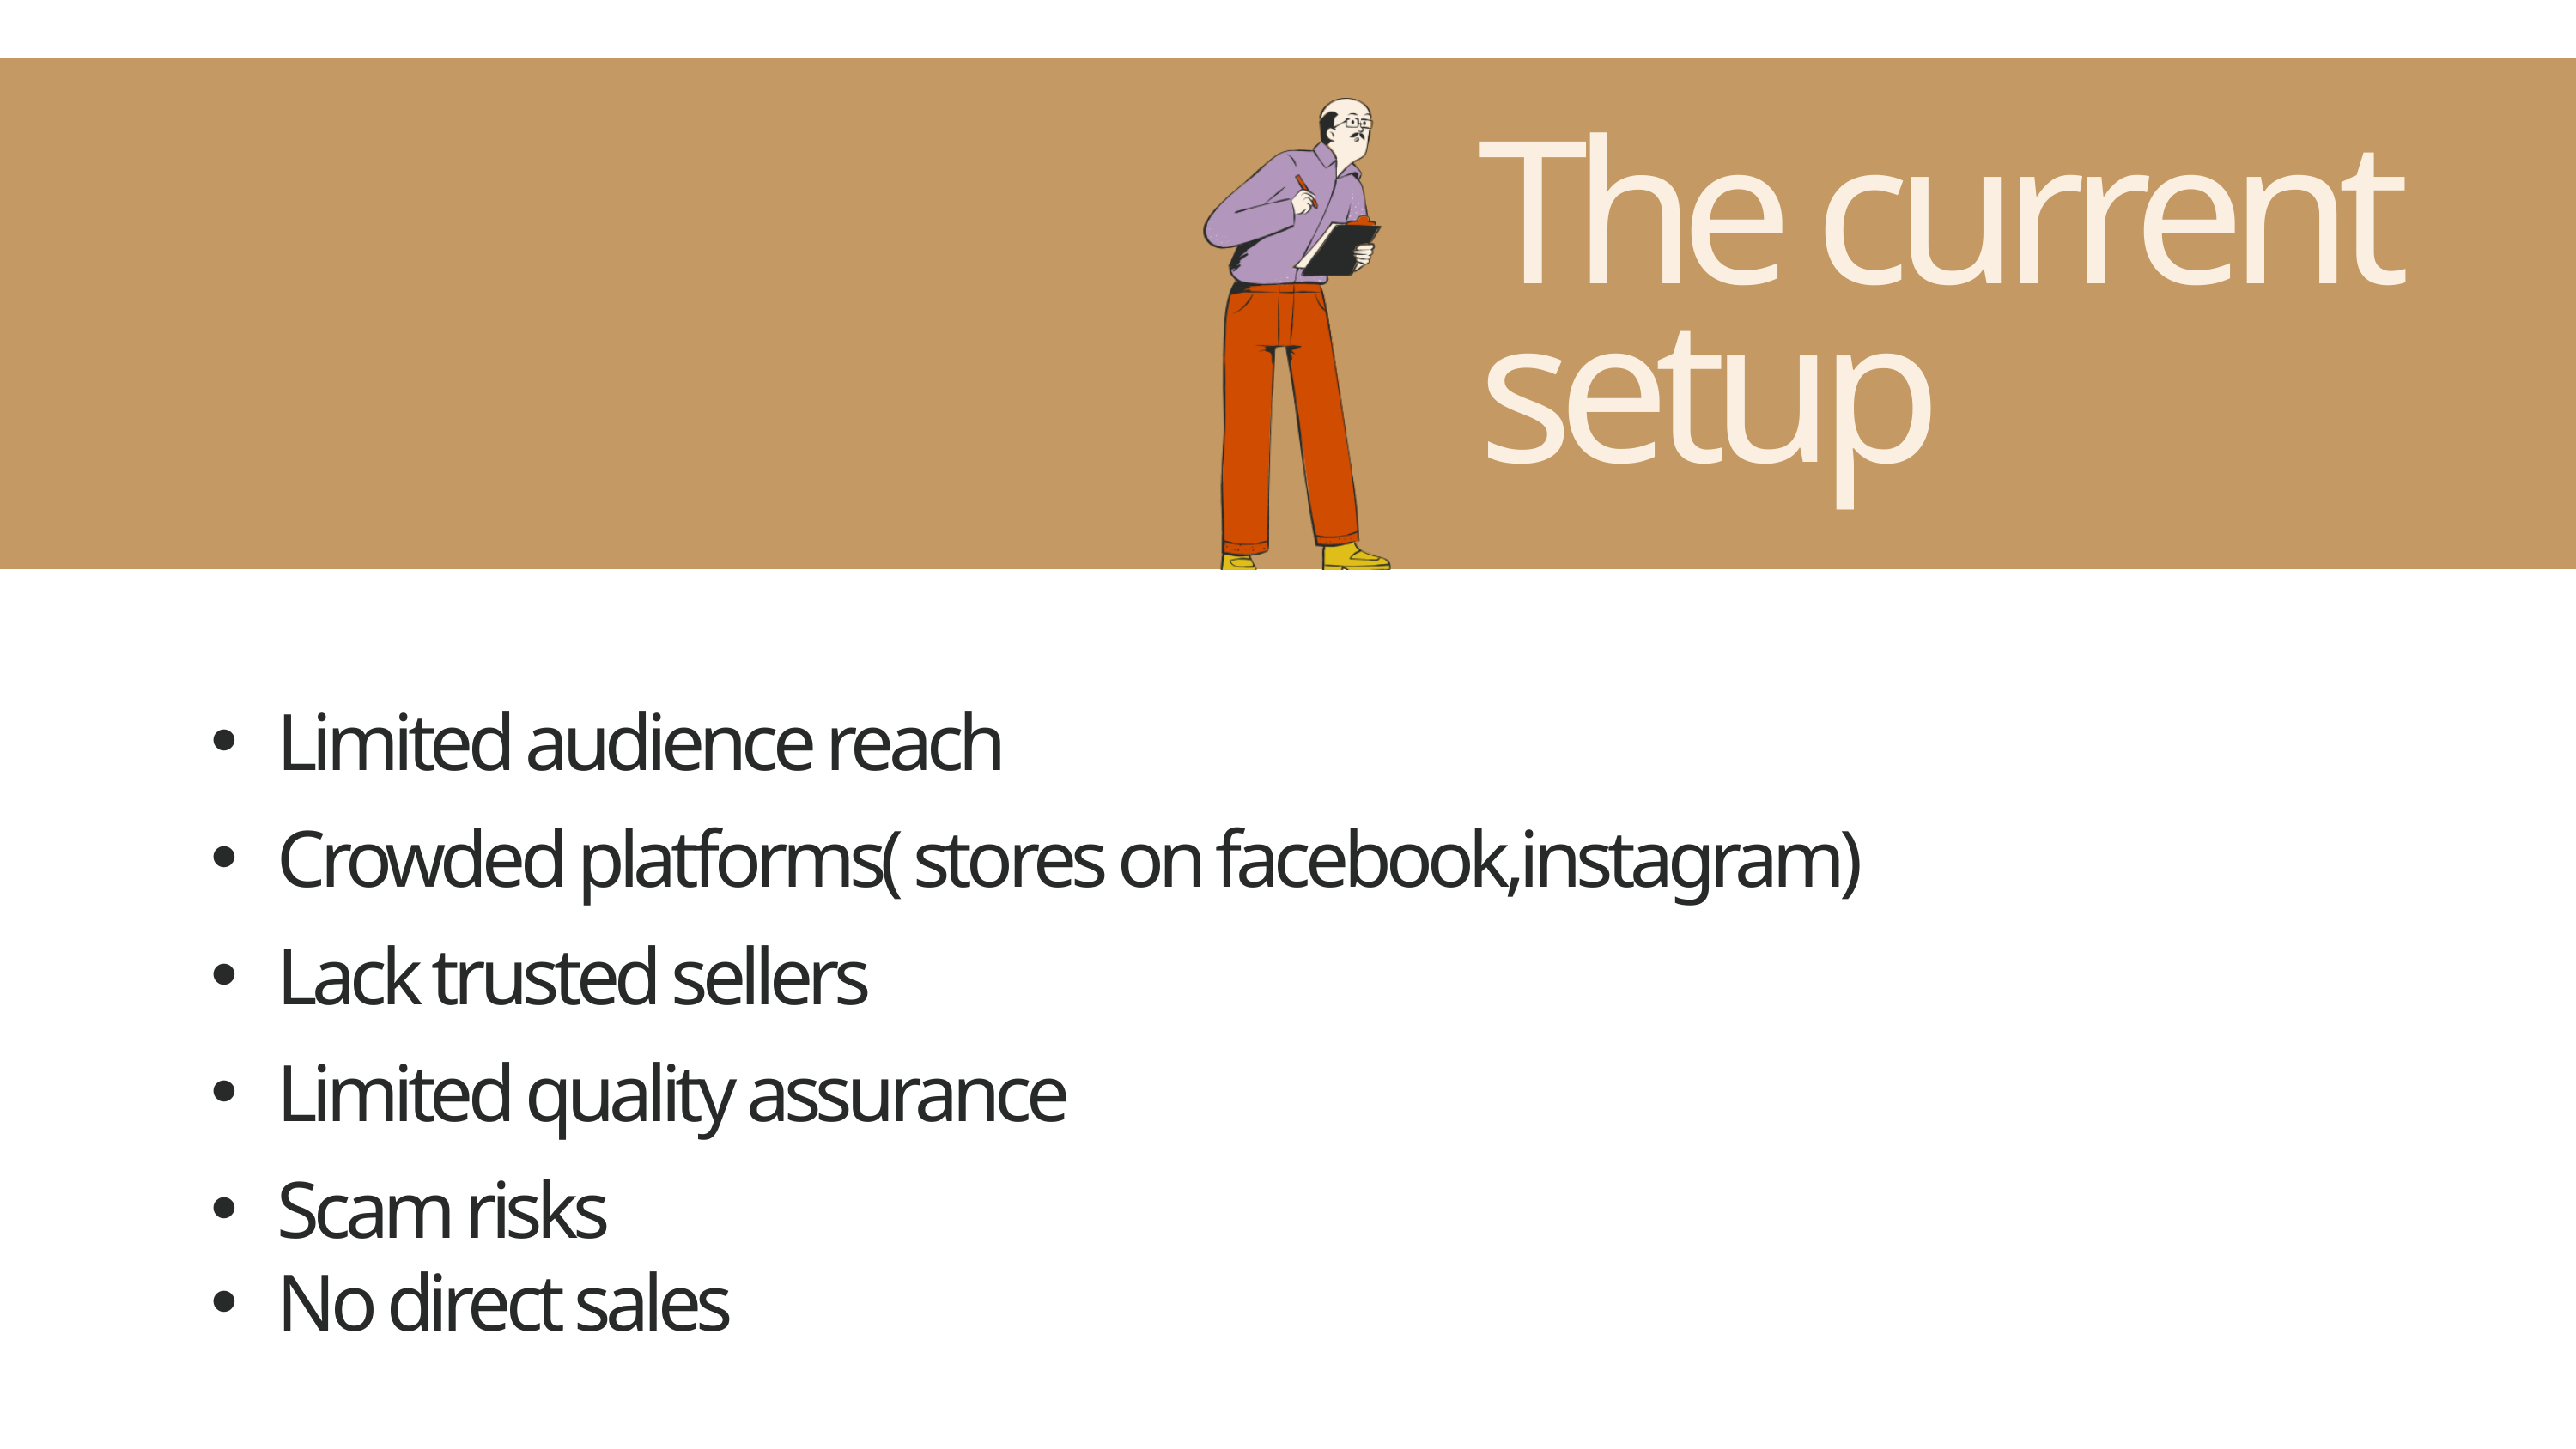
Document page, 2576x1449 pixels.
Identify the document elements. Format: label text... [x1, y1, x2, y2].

text_box Scam risks No direct sales [144, 1160, 936, 1347]
text_box Lack trusted sellers [144, 926, 936, 1021]
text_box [0, 58, 2576, 570]
text_box Limited audience reach [144, 693, 1120, 786]
text_box Limited quality assurance [144, 1043, 1120, 1137]
text_box Crowded platforms( stores on facebook,instagram) [144, 809, 2477, 903]
